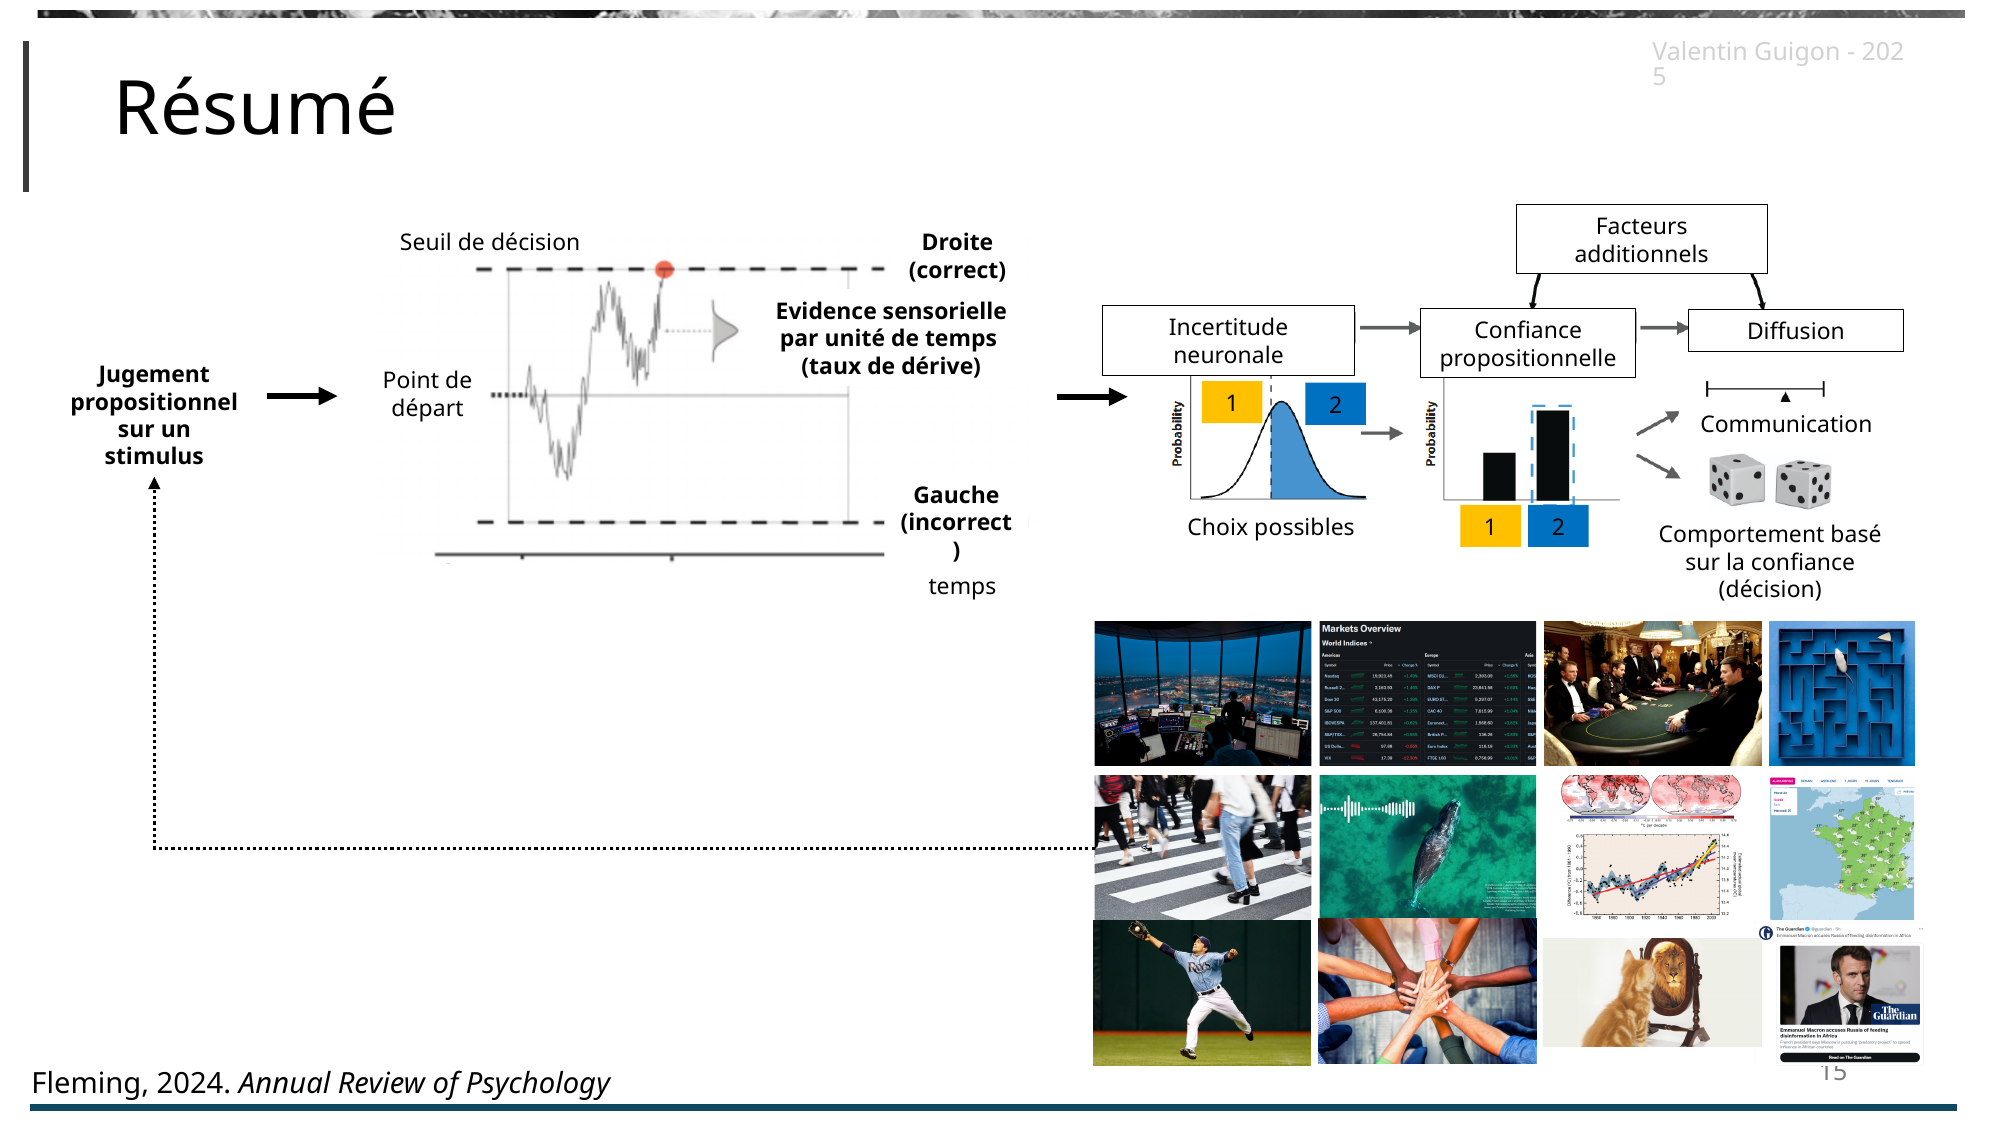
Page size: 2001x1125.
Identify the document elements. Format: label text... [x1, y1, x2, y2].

picture [1449, 10, 1965, 18]
text_box [1083, 309, 1946, 790]
slide_number 15 [1412, 1066, 1863, 1103]
title Résumé [99, 1, 1449, 220]
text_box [153, 450, 1096, 849]
picture [37, 10, 99, 18]
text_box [1102, 199, 1913, 584]
text_box Jugement propositionnel sur un stimulus [52, 352, 257, 477]
footer Valentin Guigon - 2025 [1637, 22, 1921, 83]
text_box Fleming, 2024. Annual Review of Psychology [16, 1057, 774, 1107]
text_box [1092, 620, 1928, 1066]
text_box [364, 220, 1042, 608]
